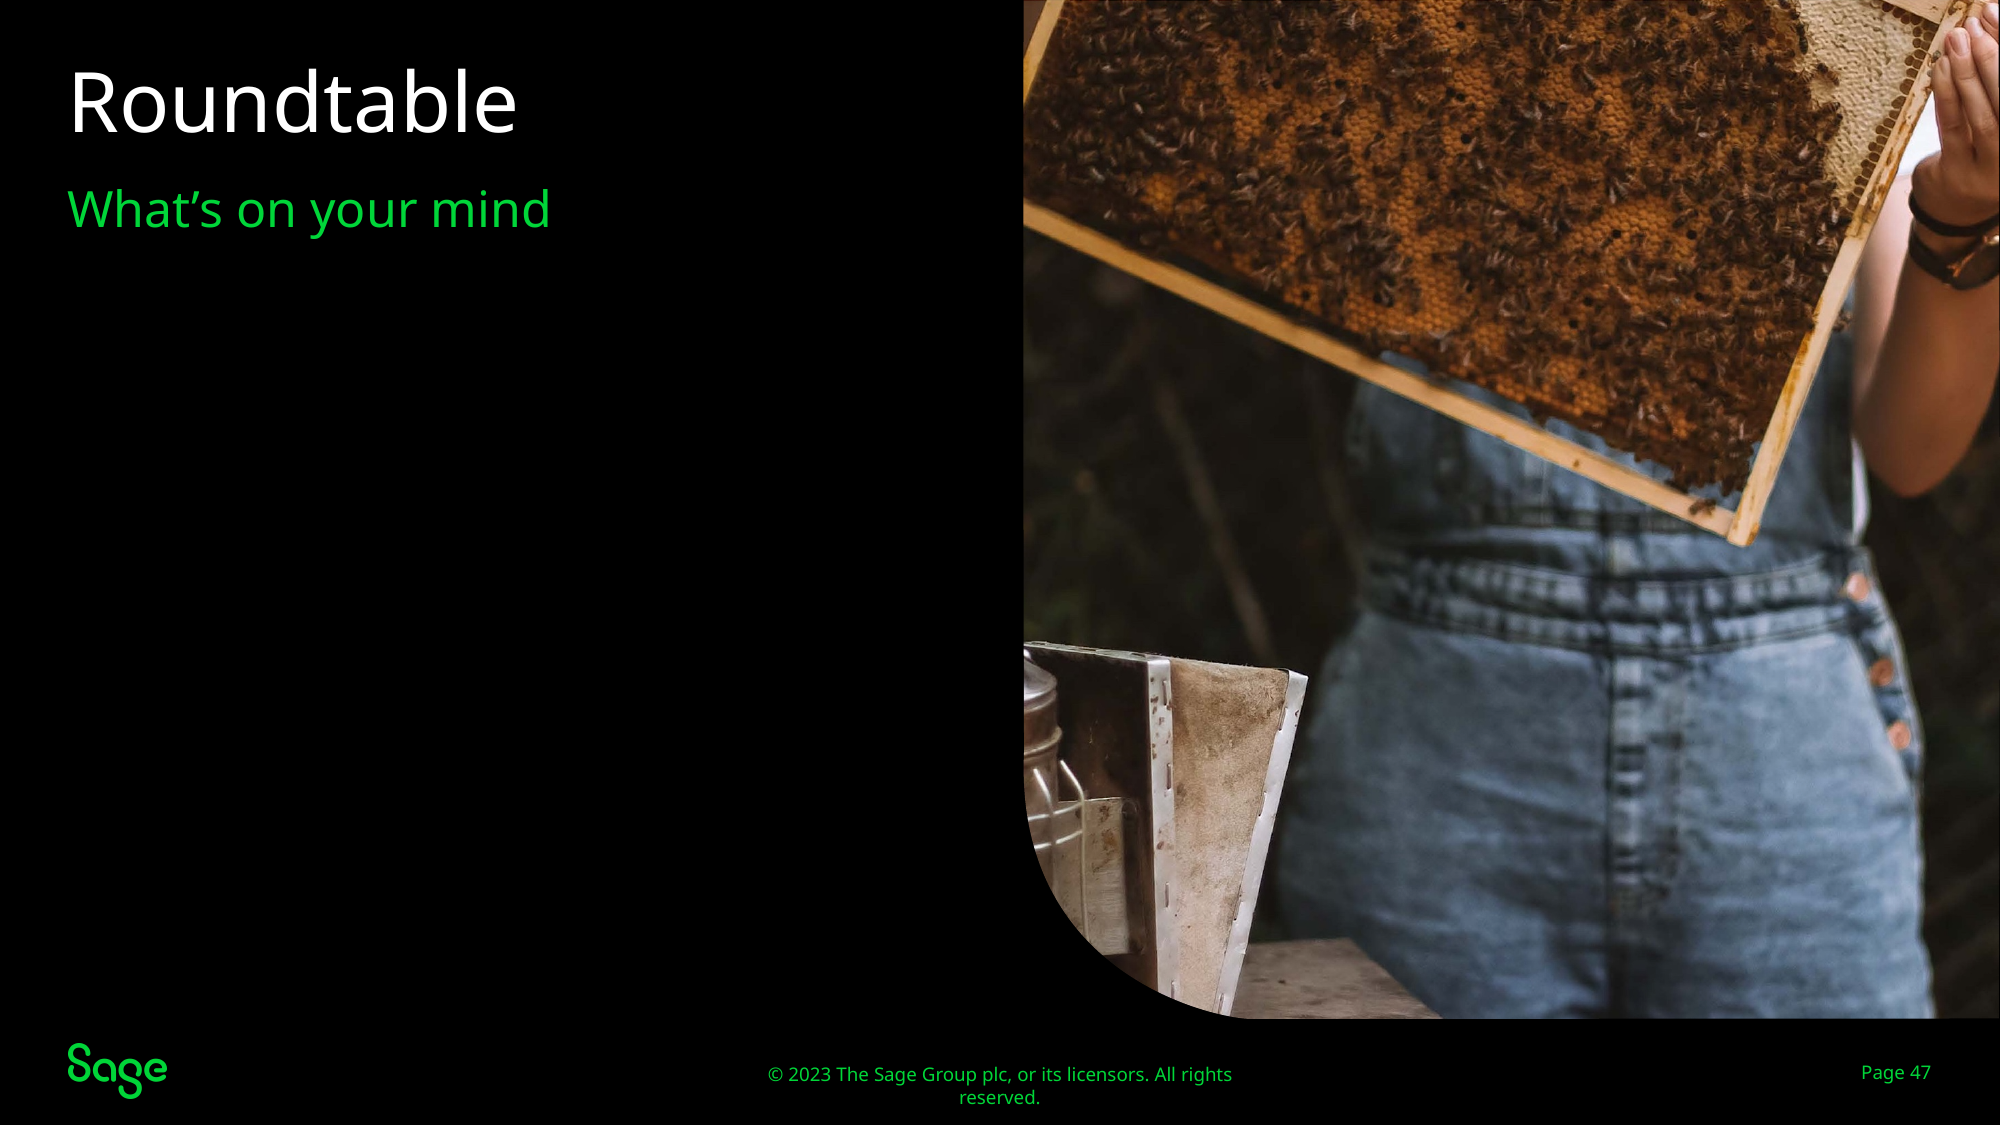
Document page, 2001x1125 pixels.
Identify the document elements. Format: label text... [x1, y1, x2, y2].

picture [1023, 0, 2000, 1019]
picture [68, 1043, 167, 1099]
title Roundtable [67, 49, 907, 147]
list What’s on your mind [67, 169, 758, 295]
slide_number Page 47 [1809, 1043, 1947, 1104]
